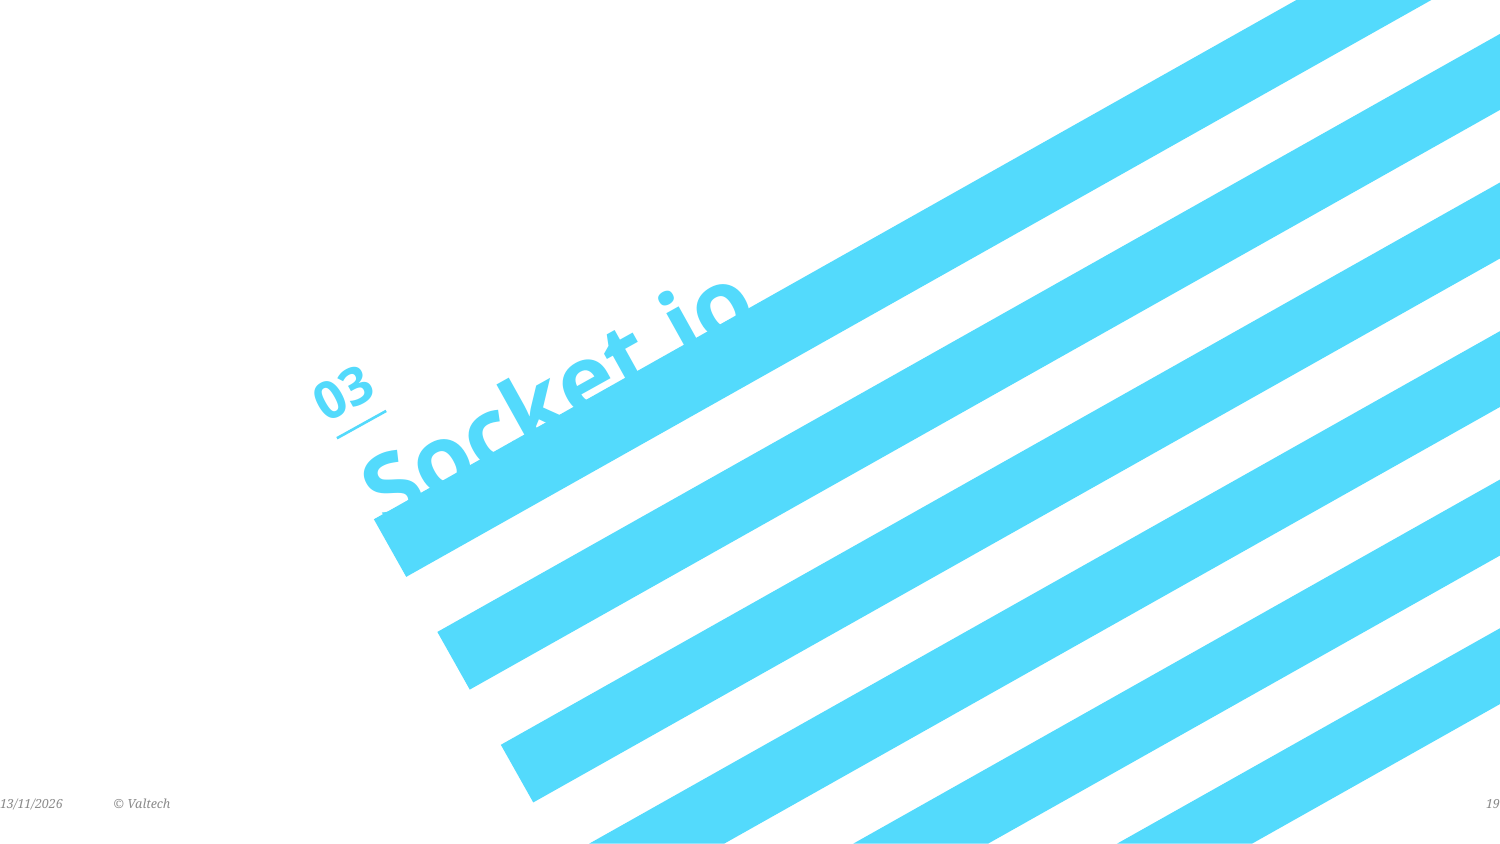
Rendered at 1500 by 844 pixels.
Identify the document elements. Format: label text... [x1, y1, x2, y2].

title Socket.io [328, 0, 1401, 683]
list 03 [304, 312, 457, 426]
slide_number 19 [1445, 790, 1500, 818]
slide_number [0, 790, 473, 818]
